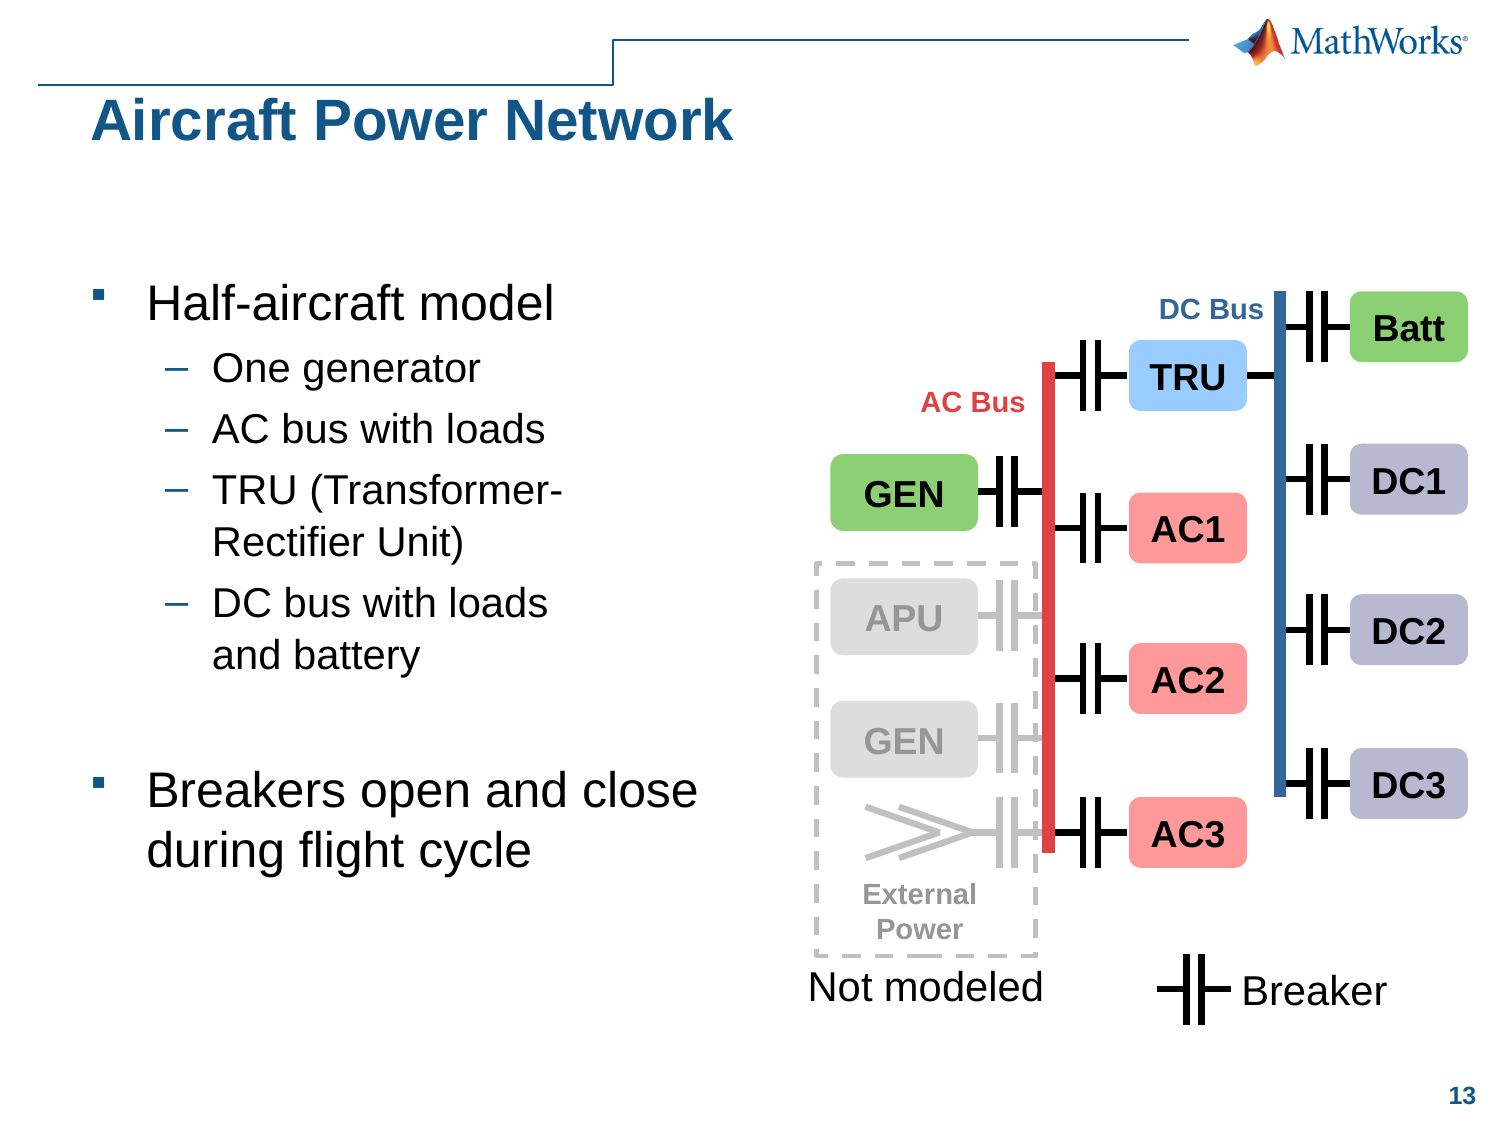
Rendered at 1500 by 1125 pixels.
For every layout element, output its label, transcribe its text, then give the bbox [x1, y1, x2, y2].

title Aircraft Power Network [75, 75, 1400, 238]
picture [1226, 7, 1483, 78]
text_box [1156, 953, 1404, 1025]
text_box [830, 283, 1469, 869]
list Half-aircraft model One generator AC bus with loads TRU (Transformer- Rectifier Unit) DC bus with loads and battery Breakers open and close during flight cycle [75, 262, 1400, 1025]
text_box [791, 563, 1061, 1019]
